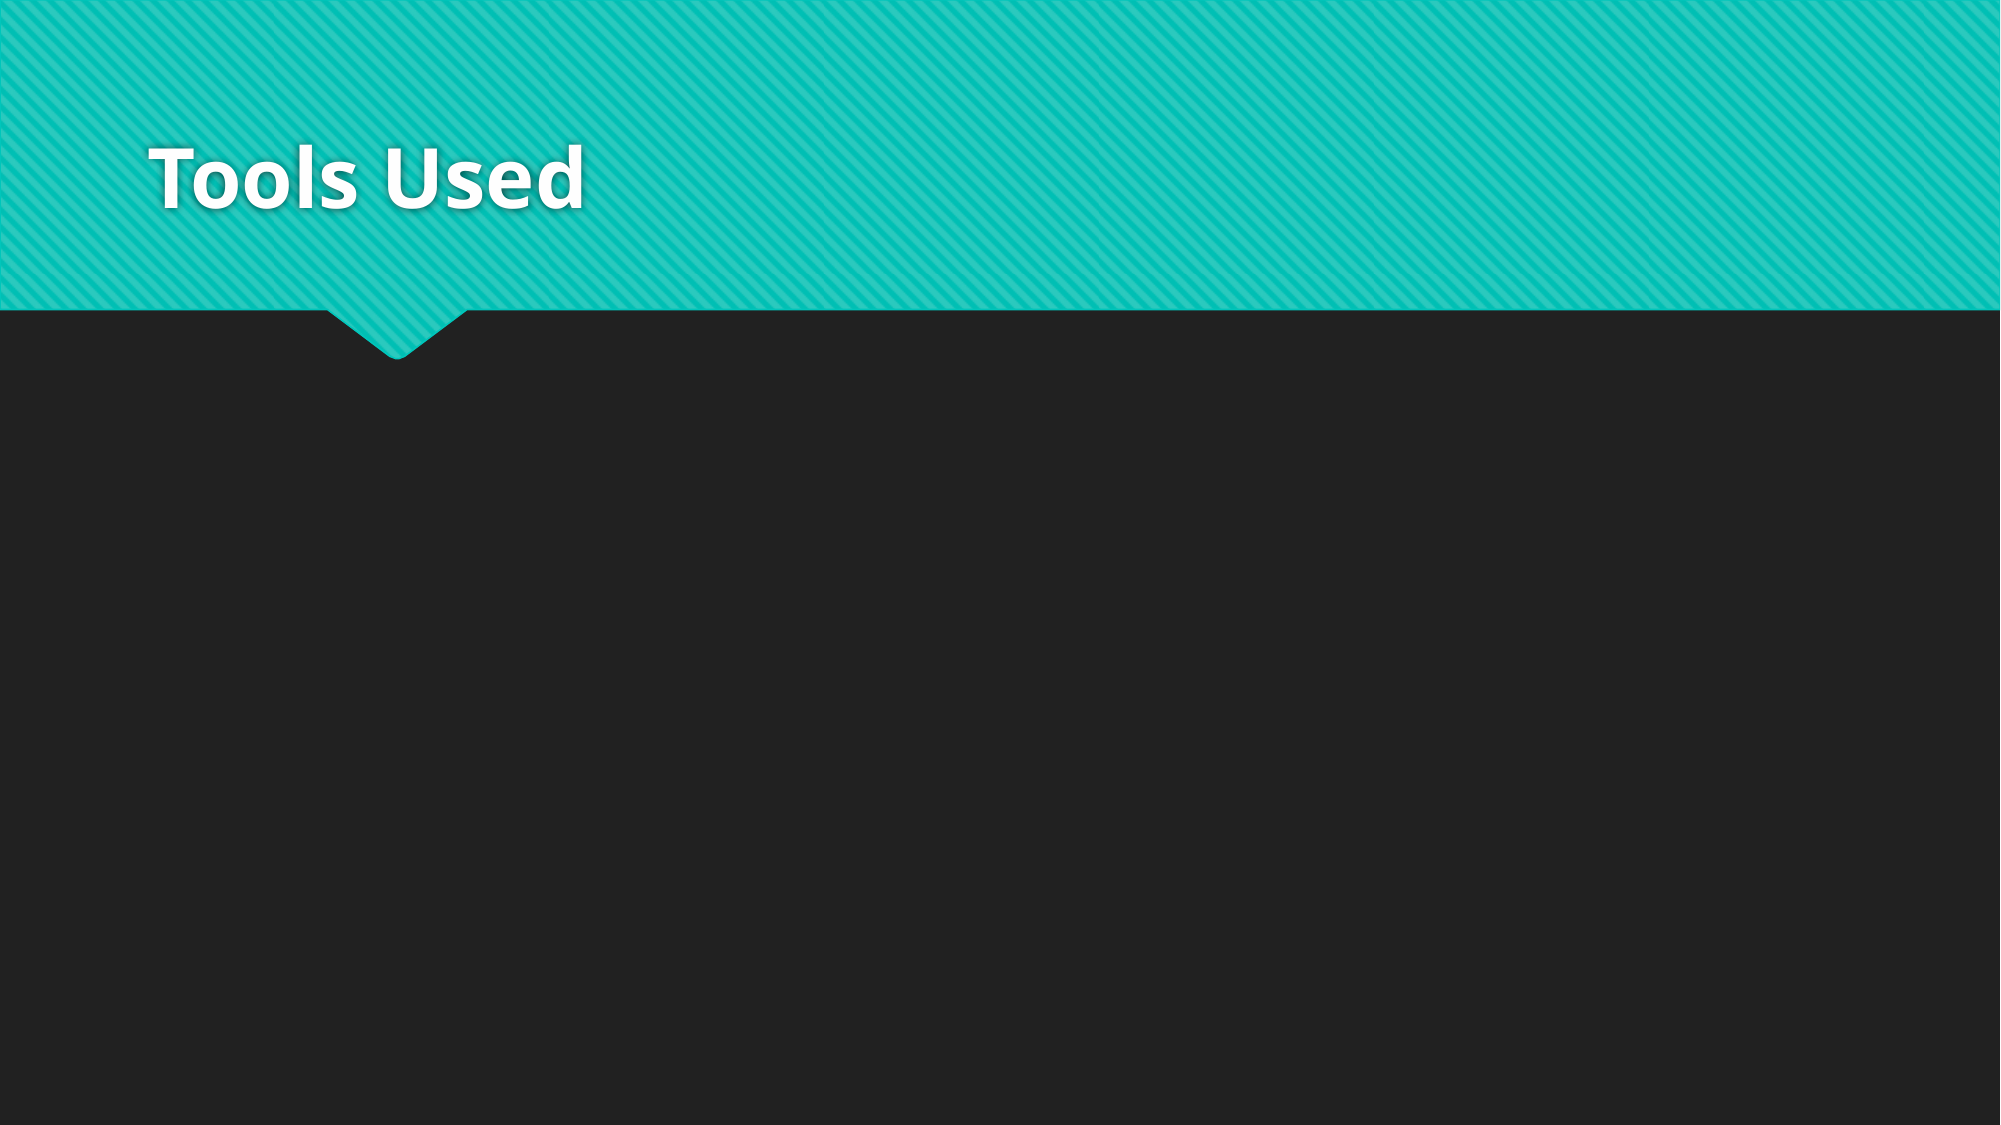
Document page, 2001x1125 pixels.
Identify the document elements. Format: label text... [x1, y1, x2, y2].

title Tools Used [132, 73, 1868, 233]
